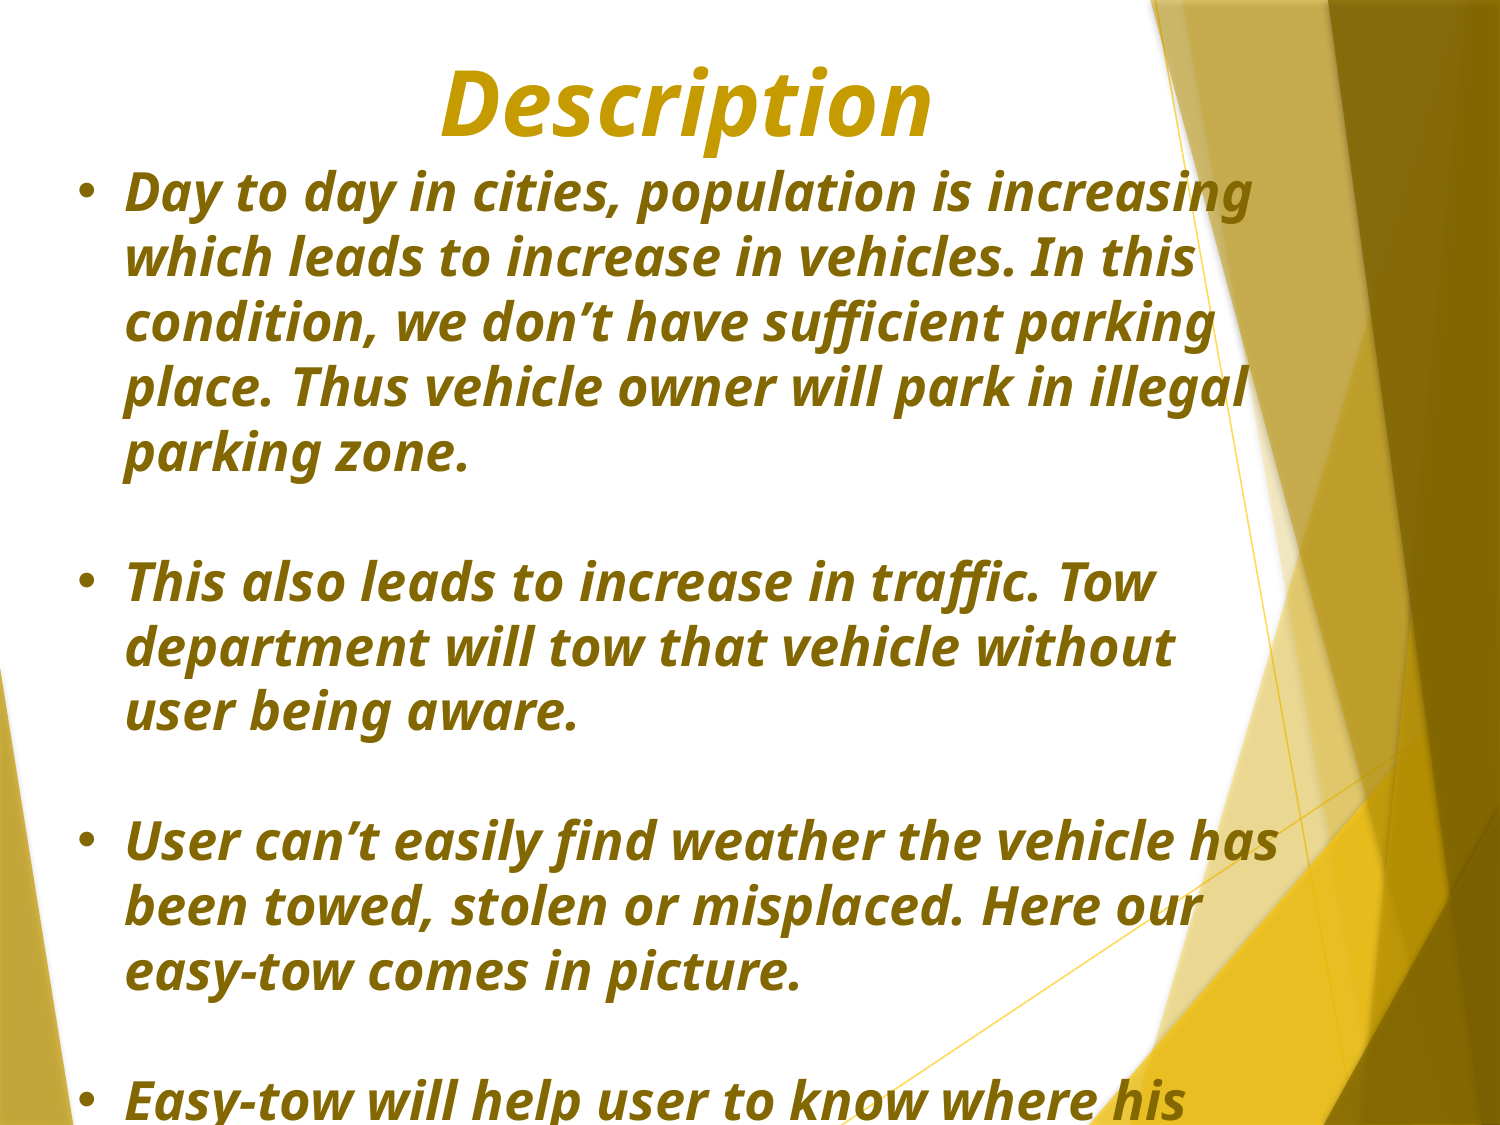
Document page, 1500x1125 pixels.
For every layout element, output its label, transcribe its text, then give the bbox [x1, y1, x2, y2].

text_box Description [312, 37, 1063, 253]
text_box Day to day in cities, population is increasing which leads to increase in vehicles. In this condition, we don’t have sufficient parking place. Thus vehicle owner will park in illegal parking zone. This also leads to increase in traffic. Tow department will tow that vehicle without user being aware. User can’t easily find weather the vehicle has been towed, stolen or misplaced. Here our easy-tow comes in picture. Easy-tow will help user to know where his vehicle has been towed and will give the exact location. [62, 149, 1313, 1125]
